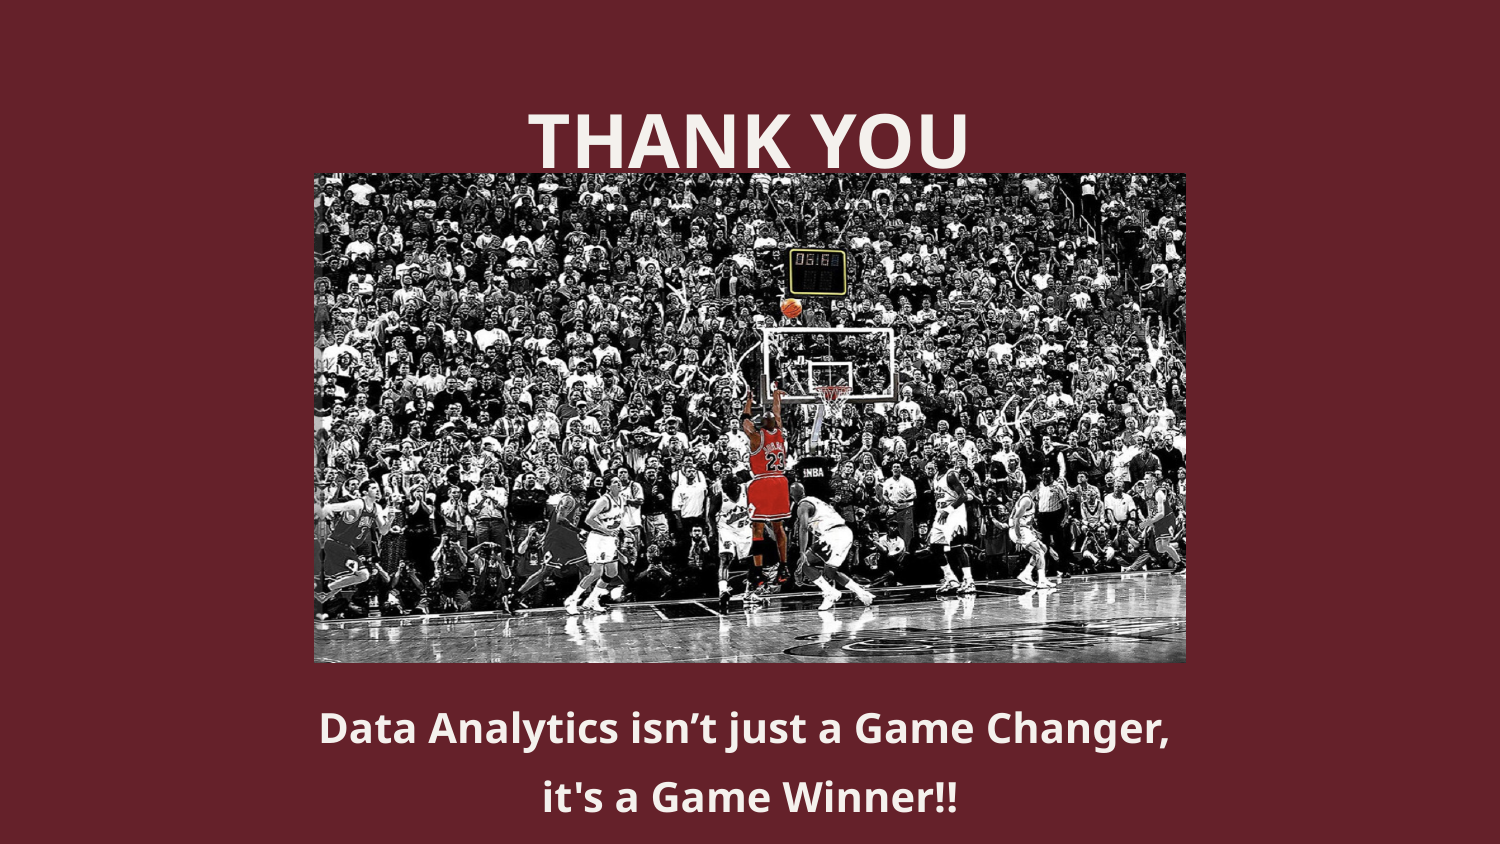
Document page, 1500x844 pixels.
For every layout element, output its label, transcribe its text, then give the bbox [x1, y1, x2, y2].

text_box THANK YOU [391, 57, 1109, 171]
text_box Data Analytics isn’t just a Game Changer, it's a Game Winner!! [314, 681, 1186, 822]
picture [314, 172, 1186, 664]
